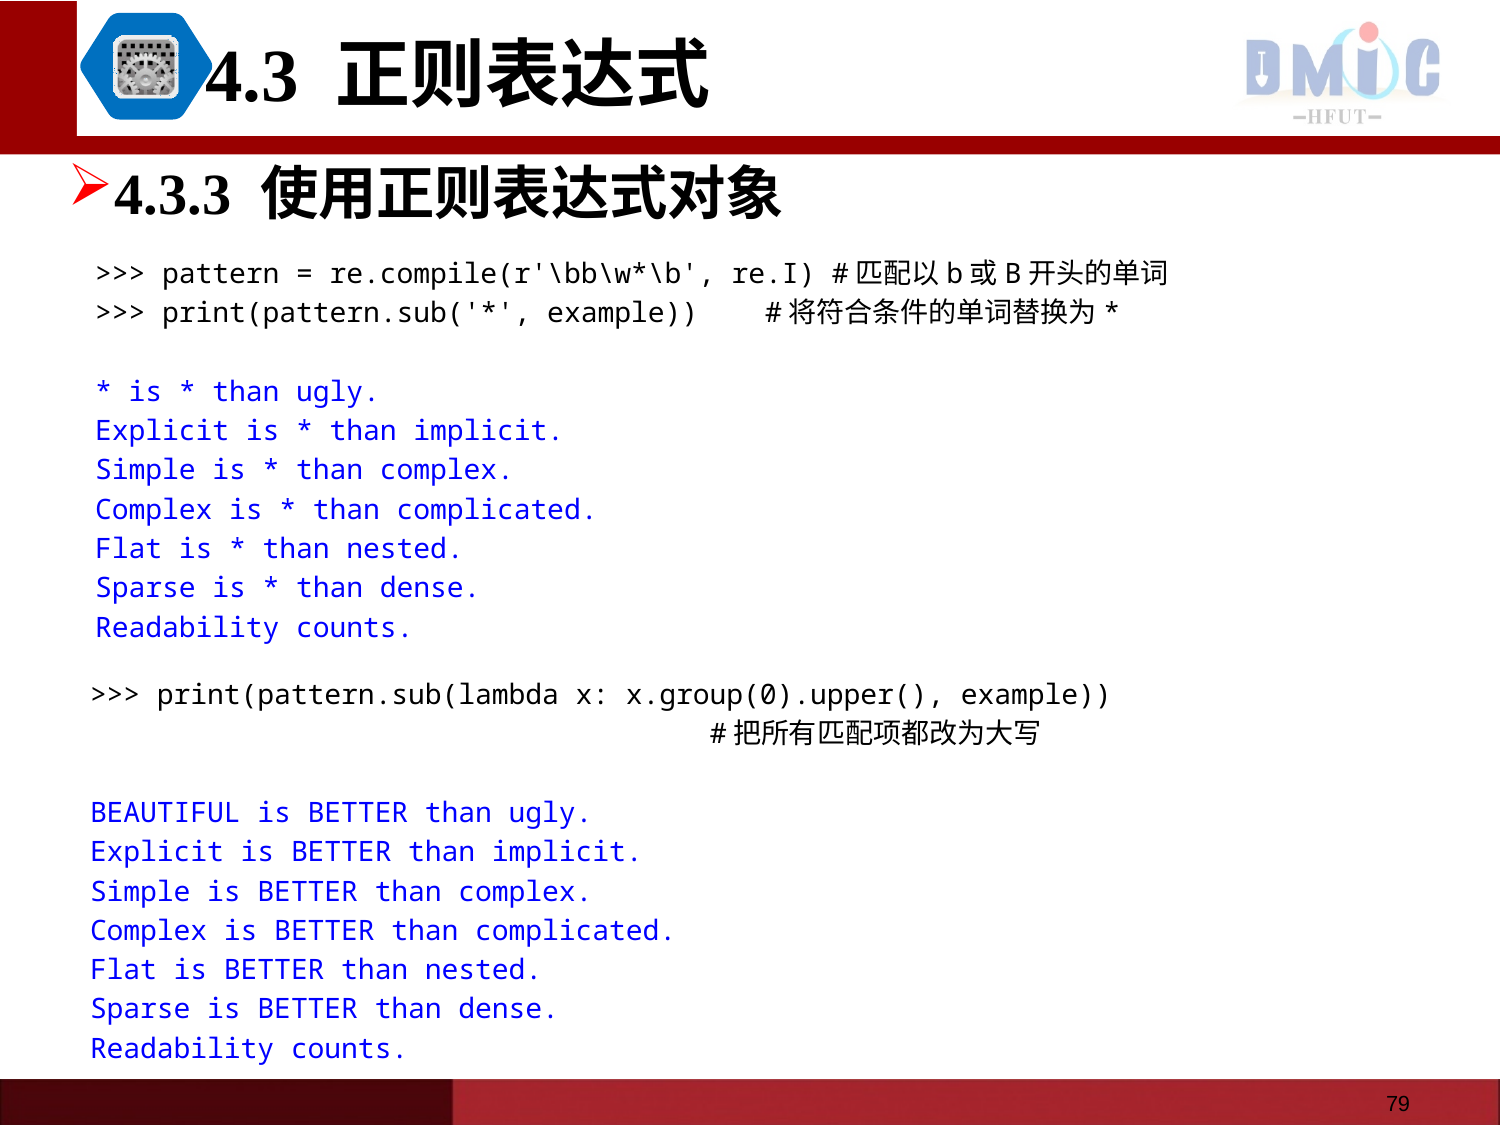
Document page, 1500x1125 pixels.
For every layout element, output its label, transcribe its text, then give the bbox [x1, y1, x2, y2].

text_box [79, 12, 822, 126]
slide_number 79 [1074, 1082, 1425, 1119]
picture [0, 1079, 1500, 1125]
text_box >>> pattern = re.compile(r'\bb\w*\b', re.I) #匹配以b或B开头的单词 >>> print(pattern.sub('*', example)) #将符合条件的单词替换为* * is * than ugly. Explicit is * than implicit. Simple is * than complex. Complex is * than complicated. Flat is * than nested. Sparse is * than dense. Readability counts. [80, 247, 1431, 1016]
list >>> print(pattern.sub(lambda x: x.group(0).upper(), example)) #把所有匹配项都改为大写 BEAUTIFUL is BETTER than ugly. Explicit is BETTER than implicit. Simple is BETTER than complex. Complex is BETTER than complicated. Flat is BETTER than nested. Sparse is BETTER than dense. Readability counts. [74, 668, 1426, 1082]
text_box 4.3.3 使用正则表达式对象 [53, 149, 981, 234]
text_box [1210, 21, 1472, 132]
